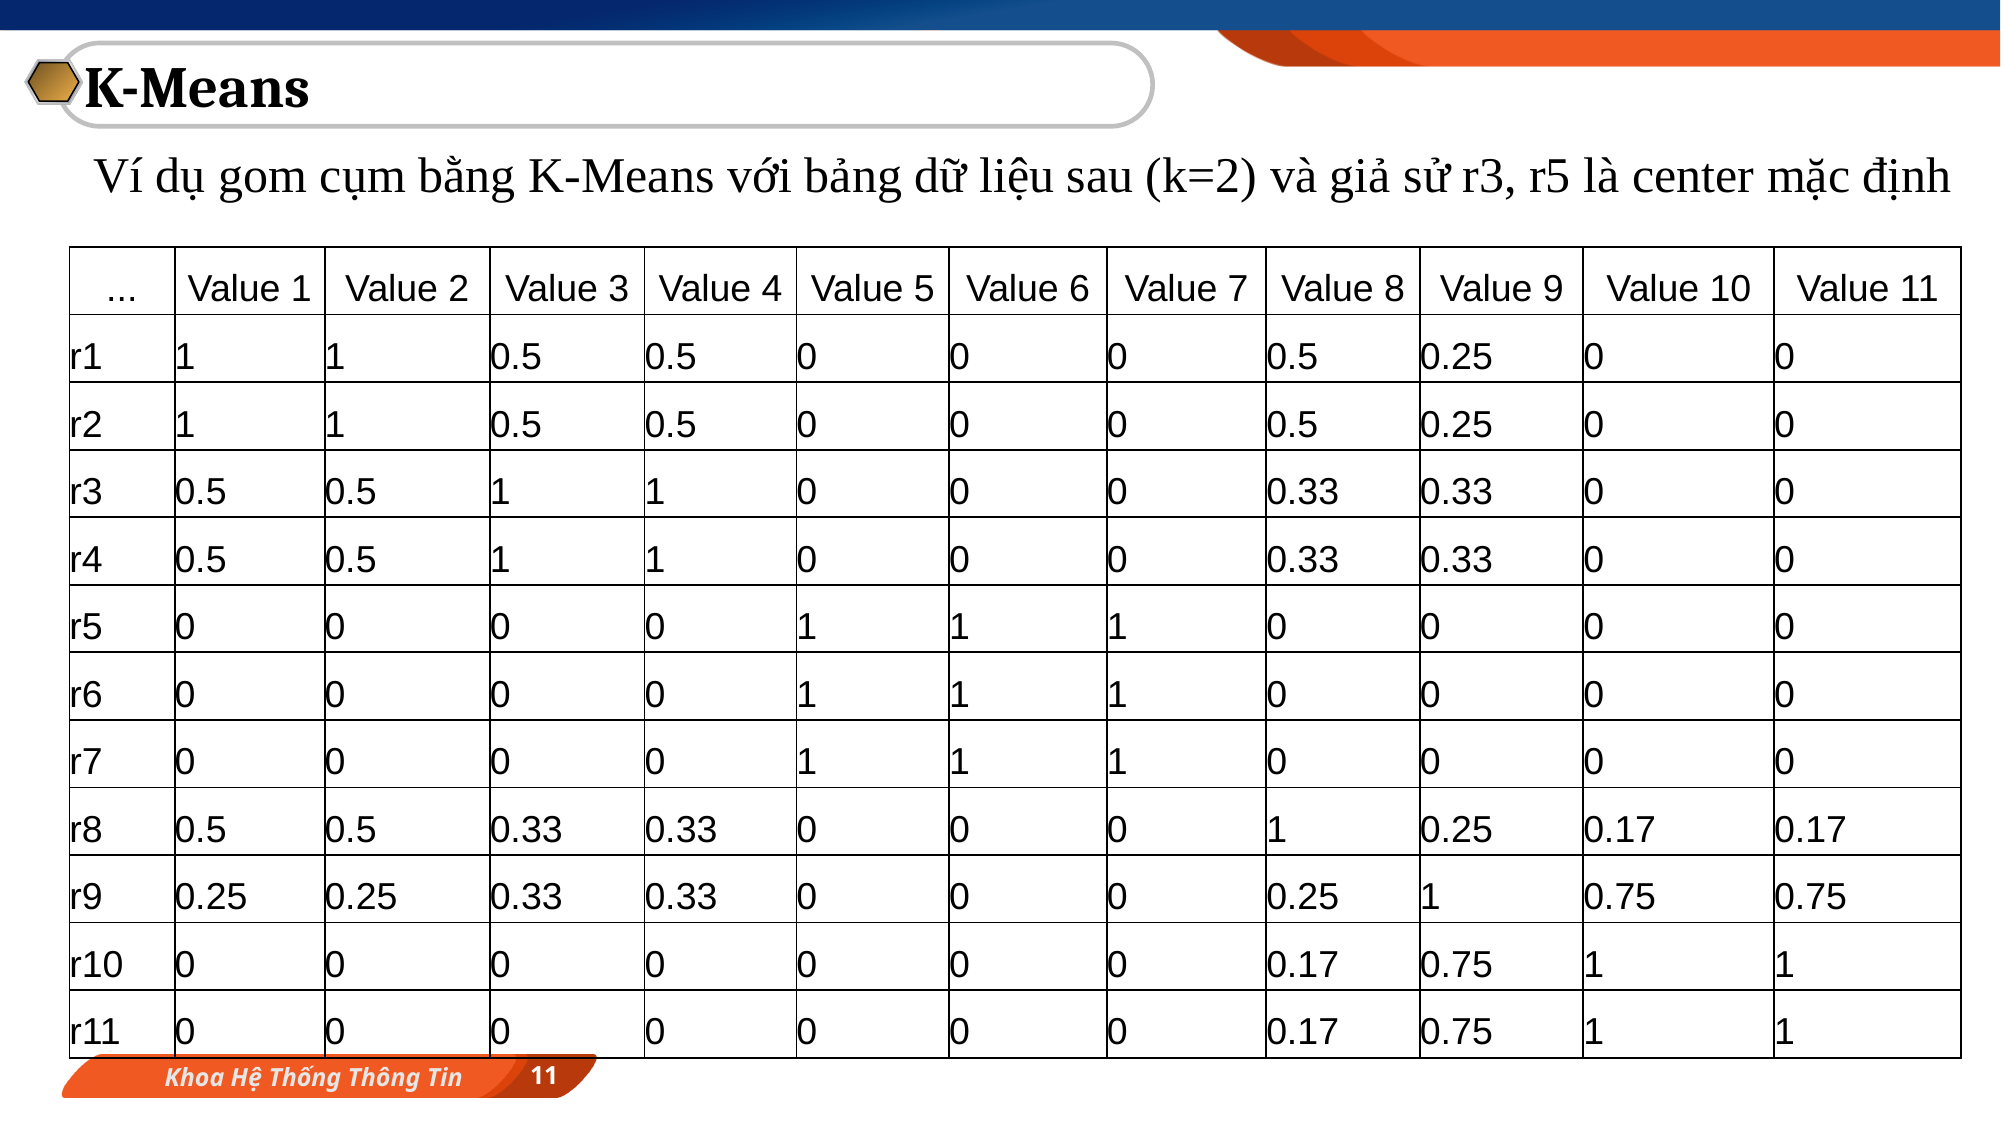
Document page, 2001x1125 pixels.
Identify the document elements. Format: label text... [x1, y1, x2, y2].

table_cell 0 [1267, 721, 1419, 787]
table_cell 0.33 [1267, 518, 1419, 584]
table_header Value 11 [1775, 248, 1960, 314]
table_cell 0.75 [1421, 923, 1582, 989]
table_cell r10 [70, 923, 174, 989]
table_cell 0.75 [1421, 991, 1582, 1057]
table_cell 1 [950, 586, 1106, 651]
table_cell 0 [1108, 991, 1265, 1057]
table_cell 0.17 [1267, 923, 1419, 989]
table_header Value 6 [950, 248, 1106, 314]
table_cell 0.5 [491, 383, 644, 449]
table_cell 1 [1584, 991, 1773, 1057]
table_cell 0 [176, 653, 324, 719]
table_cell 0 [1775, 653, 1960, 719]
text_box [24, 42, 1153, 127]
table_cell 0.33 [645, 856, 796, 922]
table_header Value 3 [491, 248, 644, 314]
table_header Value 9 [1421, 248, 1582, 314]
table_cell r9 [70, 856, 174, 922]
table_cell 0.5 [1267, 315, 1419, 381]
table_cell 0 [645, 586, 796, 651]
table_cell 0 [1108, 451, 1265, 516]
table_cell r3 [70, 451, 174, 516]
table_cell 0.25 [1267, 856, 1419, 922]
table_cell 0.25 [1421, 383, 1582, 449]
table_cell 0 [176, 991, 324, 1057]
table_cell 0.5 [645, 315, 796, 381]
table_header Value 2 [326, 248, 489, 314]
table_cell 1 [491, 518, 644, 584]
table_cell 0 [950, 315, 1106, 381]
table_cell 1 [797, 653, 948, 719]
table_cell 0.17 [1584, 788, 1773, 854]
table_cell 0.25 [176, 856, 324, 922]
table_cell 0 [645, 923, 796, 989]
table_cell 0 [326, 653, 489, 719]
table_cell 0.33 [1421, 518, 1582, 584]
table_cell 0 [645, 991, 796, 1057]
table_cell 0 [491, 923, 644, 989]
table_cell 0 [326, 923, 489, 989]
table_cell 0 [797, 451, 948, 516]
table_cell 1 [950, 653, 1106, 719]
table_cell 0 [1775, 383, 1960, 449]
table_cell 0 [797, 383, 948, 449]
picture [0, 0, 2001, 71]
table_cell 0 [797, 518, 948, 584]
table_cell 0.17 [1775, 788, 1960, 854]
table_cell 0 [1108, 856, 1265, 922]
table_cell r11 [70, 991, 174, 1057]
table_cell 0 [1108, 788, 1265, 854]
table_cell 1 [326, 315, 489, 381]
table_cell 1 [1108, 721, 1265, 787]
table_cell 0 [645, 653, 796, 719]
table_cell 0.33 [1421, 451, 1582, 516]
table_cell 0.5 [645, 383, 796, 449]
table_cell 0 [645, 721, 796, 787]
table_cell 0 [1584, 518, 1773, 584]
table_cell 0.5 [326, 451, 489, 516]
table_cell 1 [797, 586, 948, 651]
table_cell 0 [1584, 451, 1773, 516]
table_cell 0.75 [1584, 856, 1773, 922]
table_cell 0.33 [1267, 451, 1419, 516]
table_cell r8 [70, 788, 174, 854]
table_cell 0.33 [491, 788, 644, 854]
table_cell 0.5 [176, 451, 324, 516]
table_cell r5 [70, 586, 174, 651]
table_cell 0.5 [326, 518, 489, 584]
table_cell 1 [176, 383, 324, 449]
table_cell 0 [950, 383, 1106, 449]
table_cell 0.5 [326, 788, 489, 854]
table_cell r1 [70, 315, 174, 381]
table_cell 0 [1108, 923, 1265, 989]
table_cell 0 [491, 721, 644, 787]
table_header Value 10 [1584, 248, 1773, 314]
table_cell 0.25 [326, 856, 489, 922]
table_cell 0 [491, 586, 644, 651]
table_cell 0 [1584, 653, 1773, 719]
table_cell 0.33 [491, 856, 644, 922]
table_cell 0 [176, 721, 324, 787]
table_cell 0 [1775, 586, 1960, 651]
table_cell 0 [797, 856, 948, 922]
table_cell 1 [1584, 923, 1773, 989]
table_cell 0.5 [1267, 383, 1419, 449]
table_header ... [70, 248, 174, 314]
table_cell 1 [1421, 856, 1582, 922]
table_cell 0 [1584, 721, 1773, 787]
table_cell 1 [797, 721, 948, 787]
table_cell 0.25 [1421, 788, 1582, 854]
table_cell 0 [1421, 586, 1582, 651]
table_header Value 1 [176, 248, 324, 314]
table_cell 1 [491, 451, 644, 516]
table_cell 0.75 [1775, 856, 1960, 922]
table_cell 0 [1267, 653, 1419, 719]
table_cell 0 [1775, 315, 1960, 381]
table_cell 0.17 [1267, 991, 1419, 1057]
table_header Value 4 [645, 248, 796, 314]
table_cell 0 [950, 451, 1106, 516]
table_cell 0 [1421, 653, 1582, 719]
table_cell 1 [326, 383, 489, 449]
table_header Value 7 [1108, 248, 1265, 314]
table_cell r4 [70, 518, 174, 584]
footer Khoa Hệ Thống Thông Tin [119, 1059, 508, 1098]
table_cell 0 [950, 788, 1106, 854]
table_cell 0 [1584, 315, 1773, 381]
text_box Ví dụ gom cụm bằng K-Means với bảng dữ liệu sau (k=2) và giả sử r3, r5 là center mặc định [78, 134, 1988, 210]
table_cell 0 [797, 315, 948, 381]
picture [34, 1017, 624, 1125]
table_cell 0 [950, 923, 1106, 989]
table_cell 0 [1108, 383, 1265, 449]
table_cell 0 [326, 721, 489, 787]
table_cell 0 [326, 991, 489, 1057]
table_cell 0 [1108, 518, 1265, 584]
table_cell 0.5 [176, 518, 324, 584]
table_cell 0 [1108, 315, 1265, 381]
table_cell 0.33 [645, 788, 796, 854]
table_cell 1 [645, 451, 796, 516]
table_cell 0 [1775, 721, 1960, 787]
table_cell 0 [950, 518, 1106, 584]
table_cell r2 [70, 383, 174, 449]
table_cell 1 [176, 315, 324, 381]
table_cell 1 [1775, 923, 1960, 989]
table_cell 0 [1584, 383, 1773, 449]
table_cell 0 [1775, 518, 1960, 584]
table_cell 0 [491, 991, 644, 1057]
table_cell 0 [950, 856, 1106, 922]
table_cell 1 [1108, 586, 1265, 651]
table_cell 0 [176, 923, 324, 989]
table_cell r7 [70, 721, 174, 787]
table_cell 0 [797, 991, 948, 1057]
table_cell 1 [1775, 991, 1960, 1057]
table_cell 0.5 [176, 788, 324, 854]
table_cell 0 [1267, 586, 1419, 651]
table_cell 0.5 [491, 315, 644, 381]
table_cell 0 [1421, 721, 1582, 787]
table_header Value 5 [797, 248, 948, 314]
table_cell 0 [950, 991, 1106, 1057]
table_cell 0.25 [1421, 315, 1582, 381]
table_header Value 8 [1267, 248, 1419, 314]
table_cell 1 [1108, 653, 1265, 719]
table_cell 0 [491, 653, 644, 719]
table_cell 0 [797, 923, 948, 989]
table_cell 0 [326, 586, 489, 651]
table_cell 1 [1267, 788, 1419, 854]
table_cell 0 [1584, 586, 1773, 651]
table_cell 0 [797, 788, 948, 854]
table_cell r6 [70, 653, 174, 719]
table_cell 1 [645, 518, 796, 584]
slide_number 11 [508, 1059, 574, 1106]
table_cell 1 [950, 721, 1106, 787]
table_cell 0 [1775, 451, 1960, 516]
table_cell 0 [176, 586, 324, 651]
